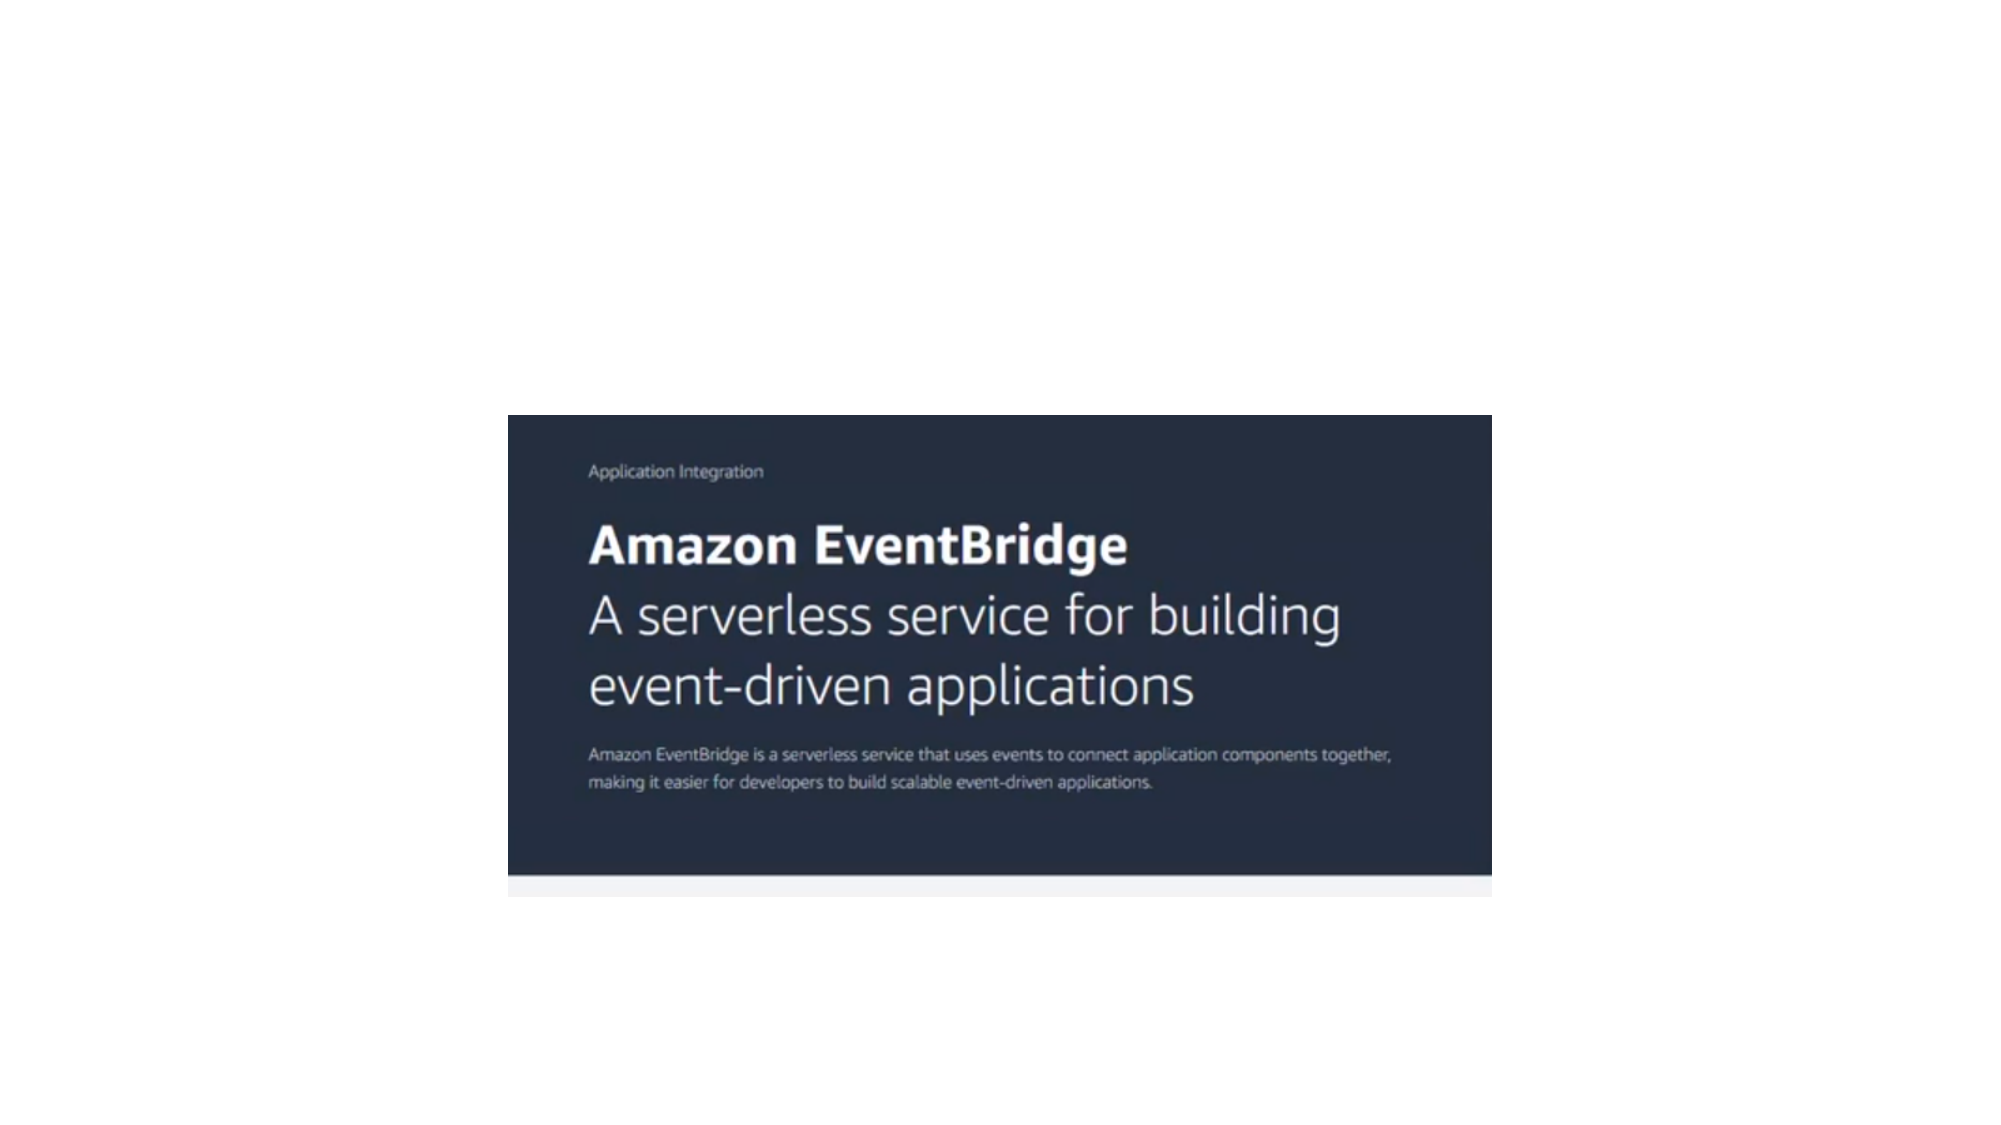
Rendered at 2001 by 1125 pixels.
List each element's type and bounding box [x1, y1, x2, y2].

list [508, 415, 1492, 897]
